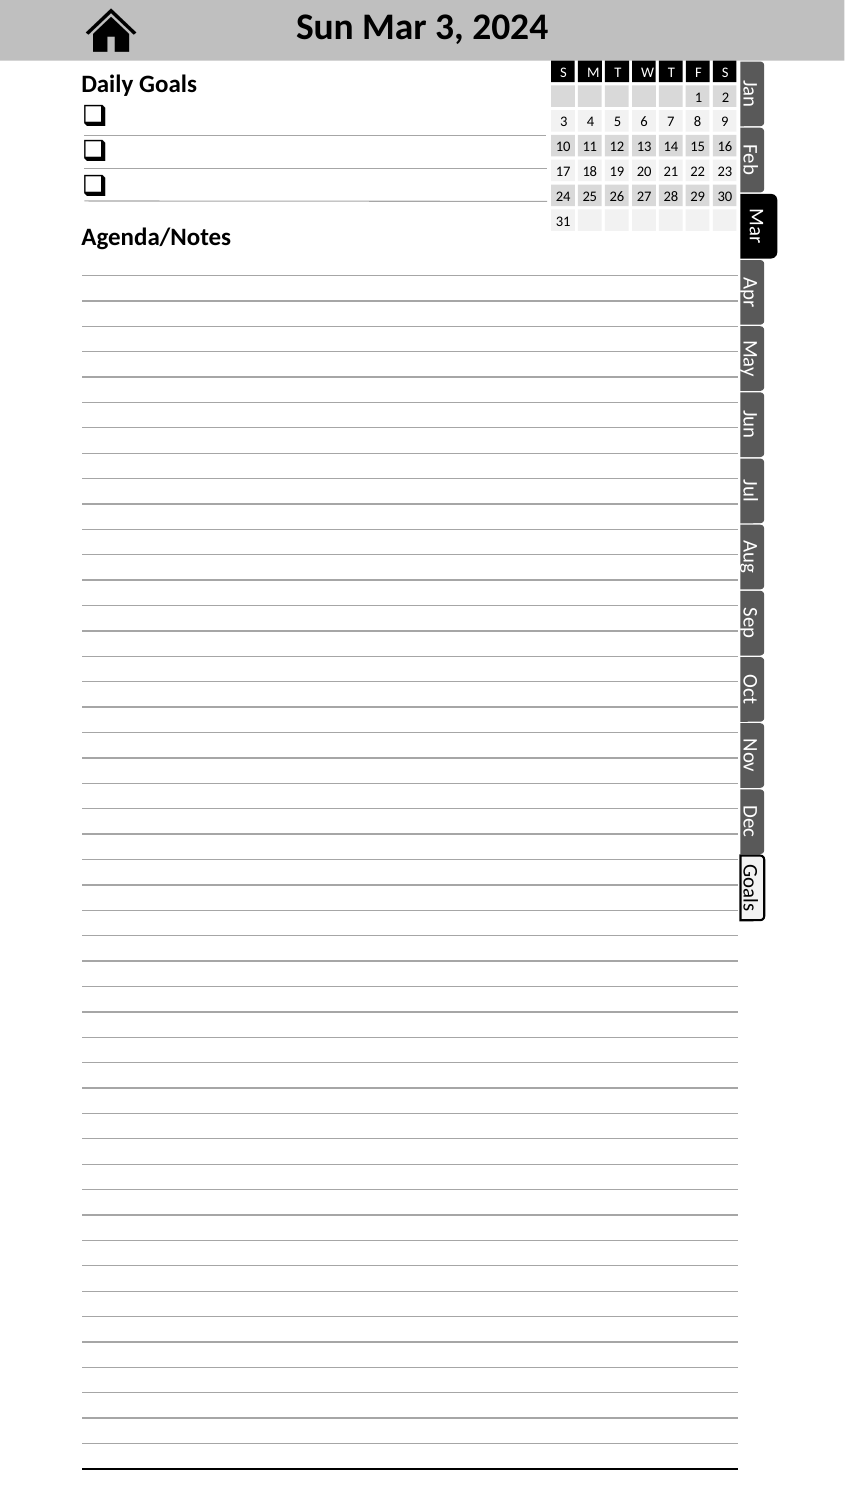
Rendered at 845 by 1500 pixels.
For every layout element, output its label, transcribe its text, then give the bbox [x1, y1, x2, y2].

list Sun Mar 3, 2024 [190, 0, 655, 61]
picture [82, 1, 140, 59]
